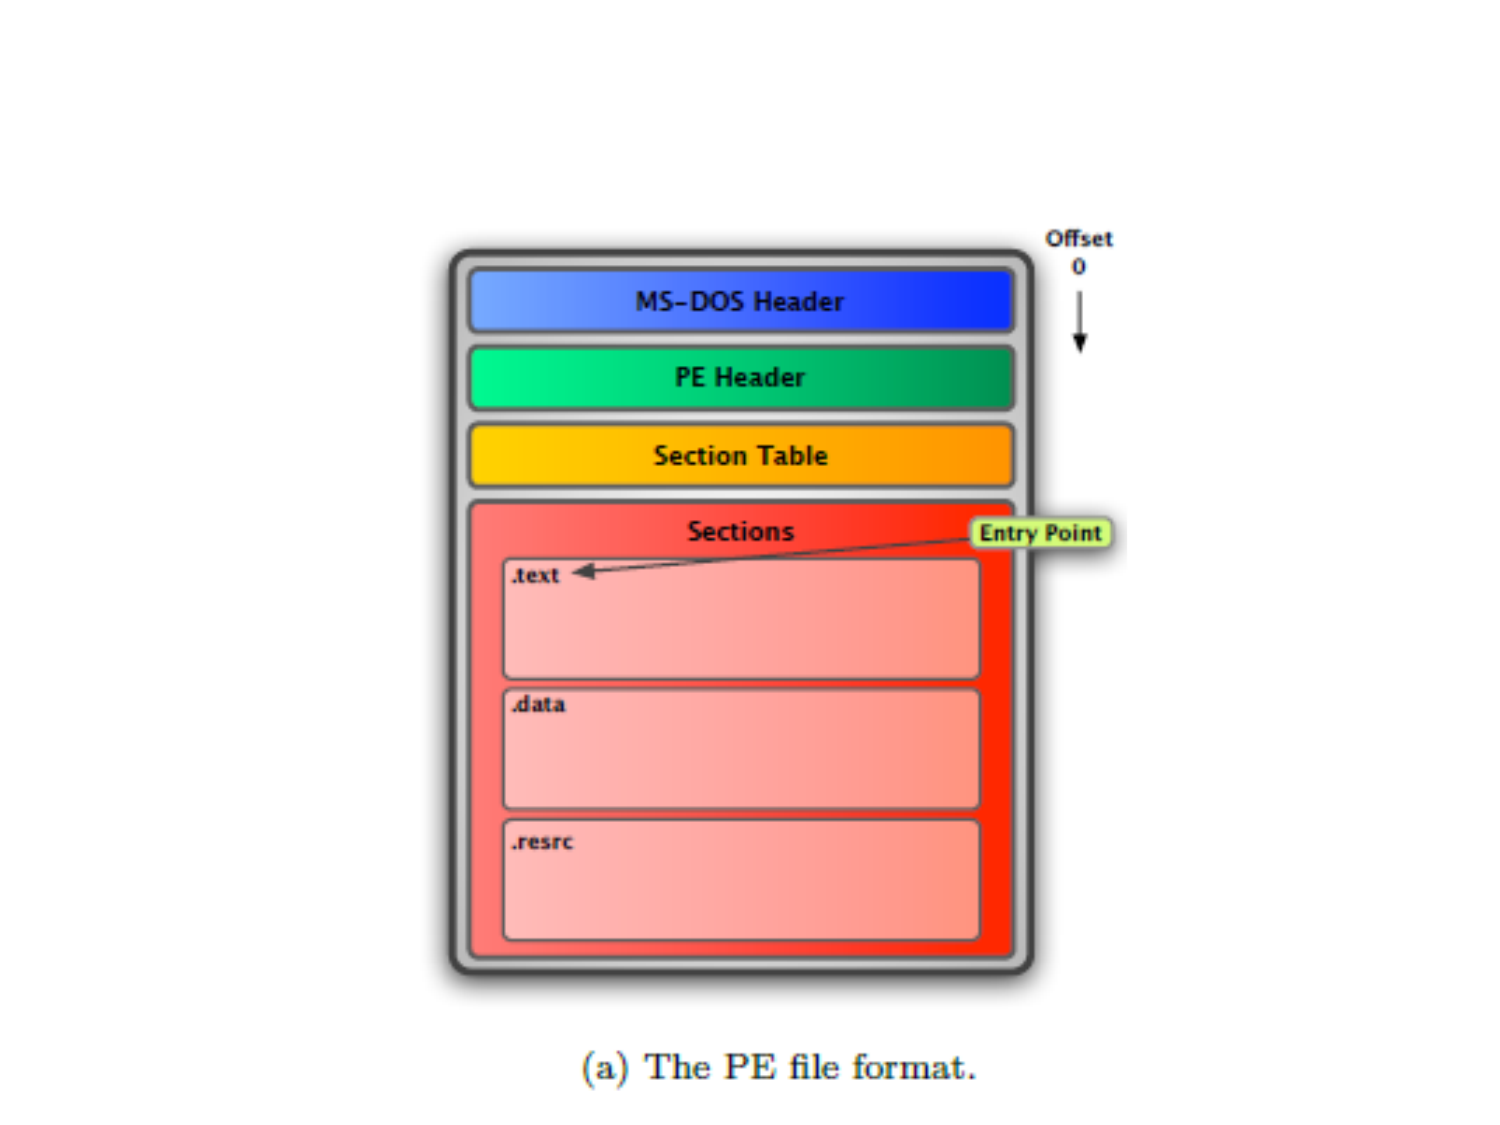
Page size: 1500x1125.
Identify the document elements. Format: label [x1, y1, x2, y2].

picture [418, 207, 1128, 1105]
